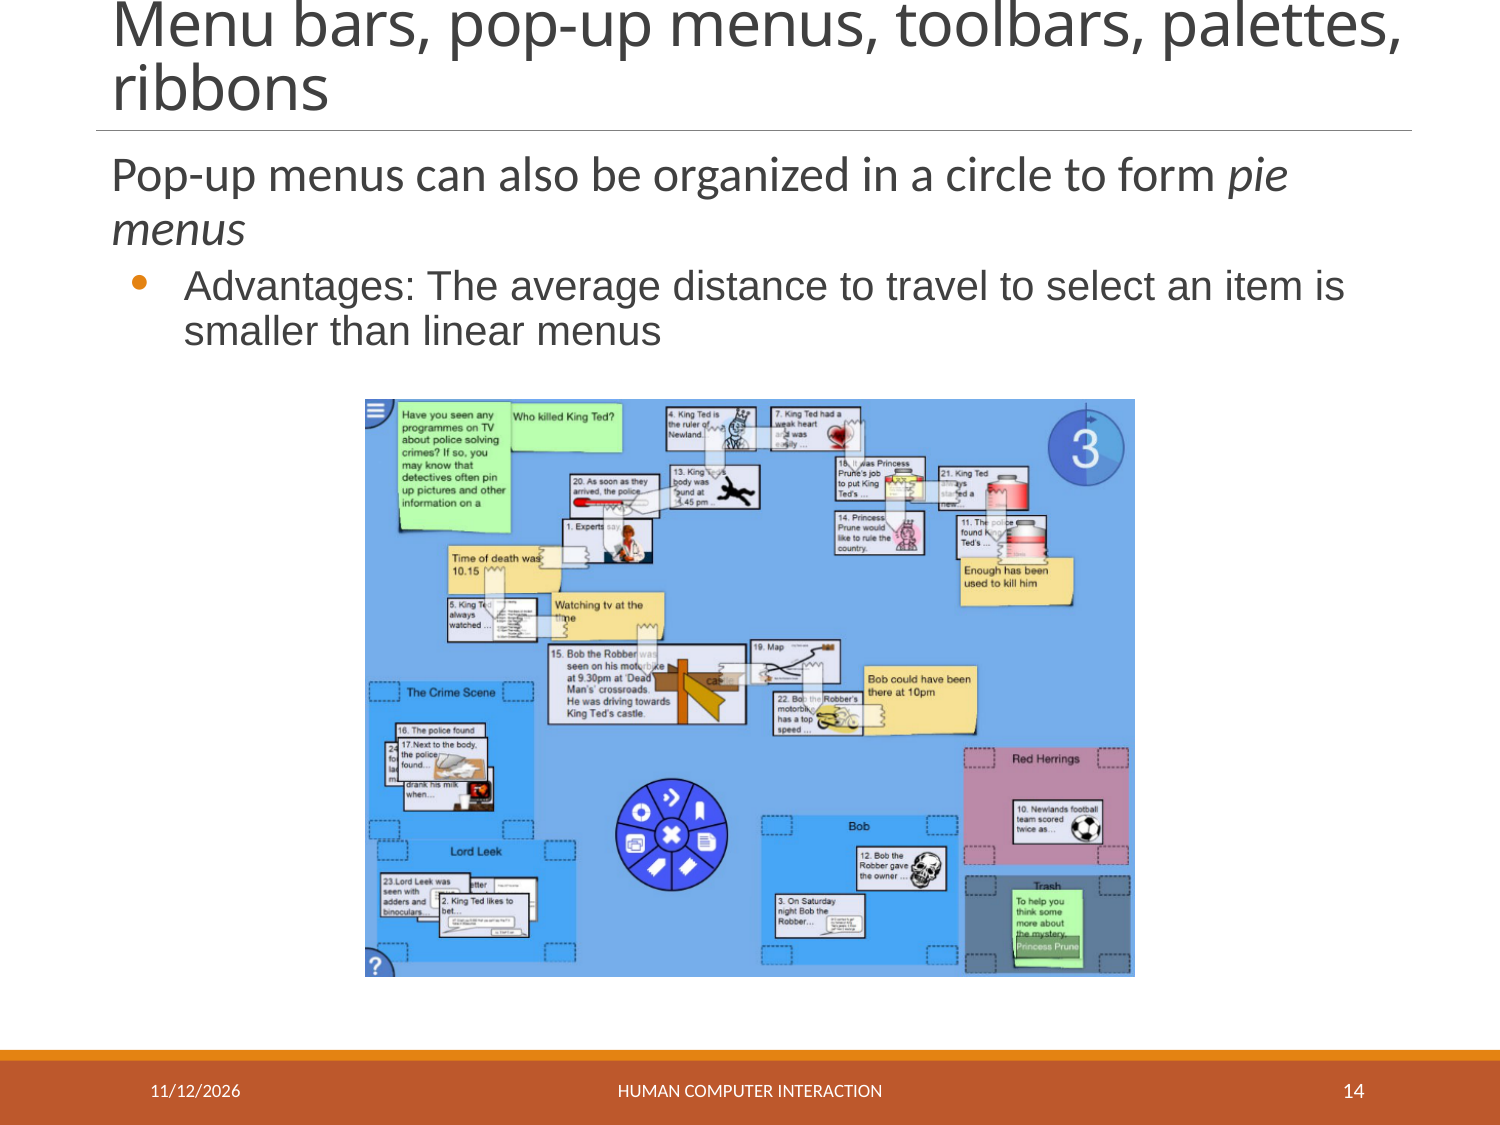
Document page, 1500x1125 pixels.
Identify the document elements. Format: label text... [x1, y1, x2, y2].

slide_number 14 [1218, 1059, 1380, 1120]
picture [365, 399, 1136, 978]
title Menu bars, pop-up menus, toolbars, palettes, ribbons [96, 19, 1450, 131]
list Pop-up menus can also be organized in a circle to form pie menus Advantages: The average distance to travel to select an item is smaller than linear menus [96, 140, 1413, 1034]
footer Human Computer Interaction [453, 1059, 1047, 1120]
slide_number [135, 1059, 440, 1120]
